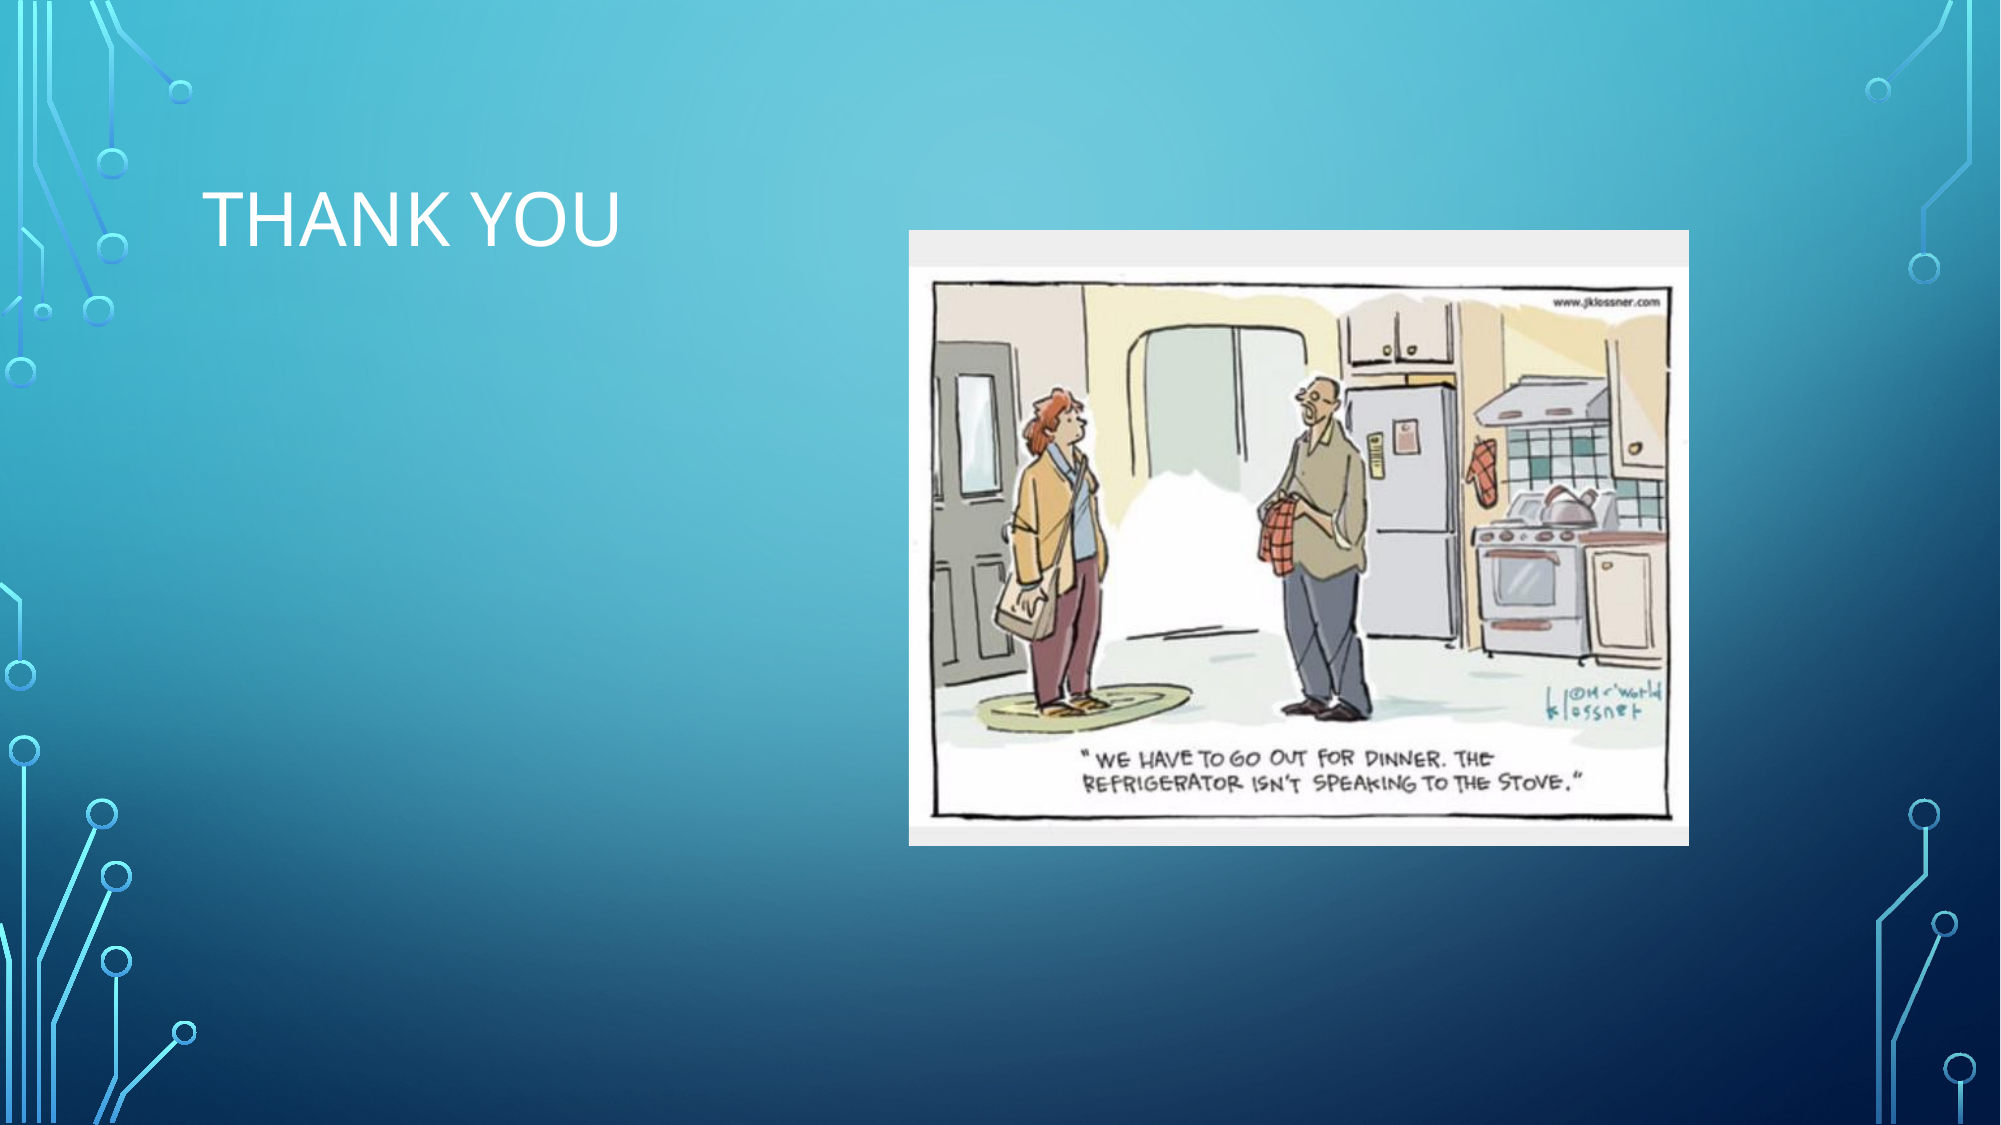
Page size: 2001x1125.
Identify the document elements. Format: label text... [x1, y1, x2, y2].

text_box [908, 230, 1689, 846]
title THANK YOU [187, 101, 1813, 344]
